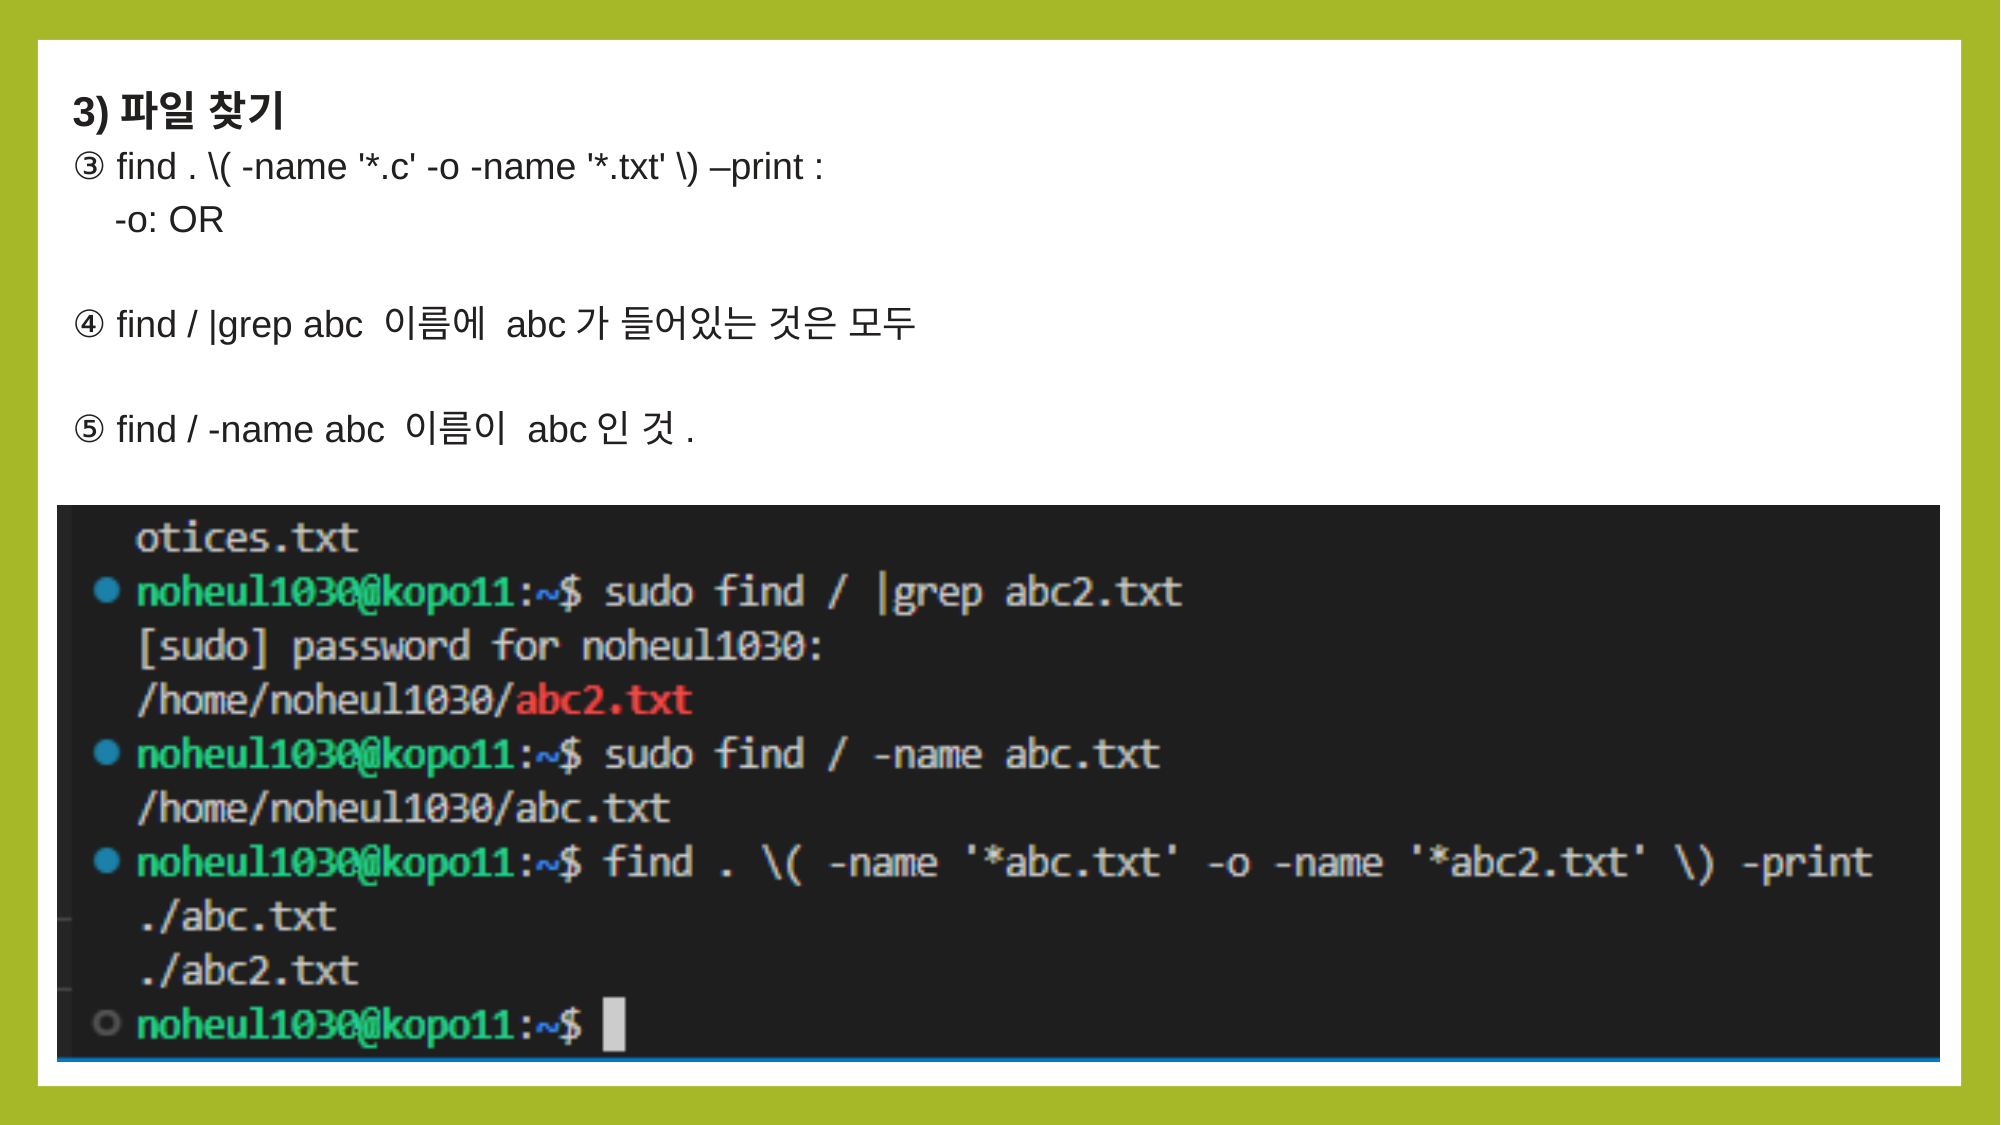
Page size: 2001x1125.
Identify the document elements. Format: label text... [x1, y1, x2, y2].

text_box 3)파일 찾기 ③ find . \( -name '*.c' -o -name '*.txt' \) –print : -o: OR ④ find / |grep abc 이름에 abc가 들어있는 것은 모두 ⑤ find / -name abc 이름이 abc인 것. [57, 77, 1098, 458]
picture [57, 505, 1941, 1063]
